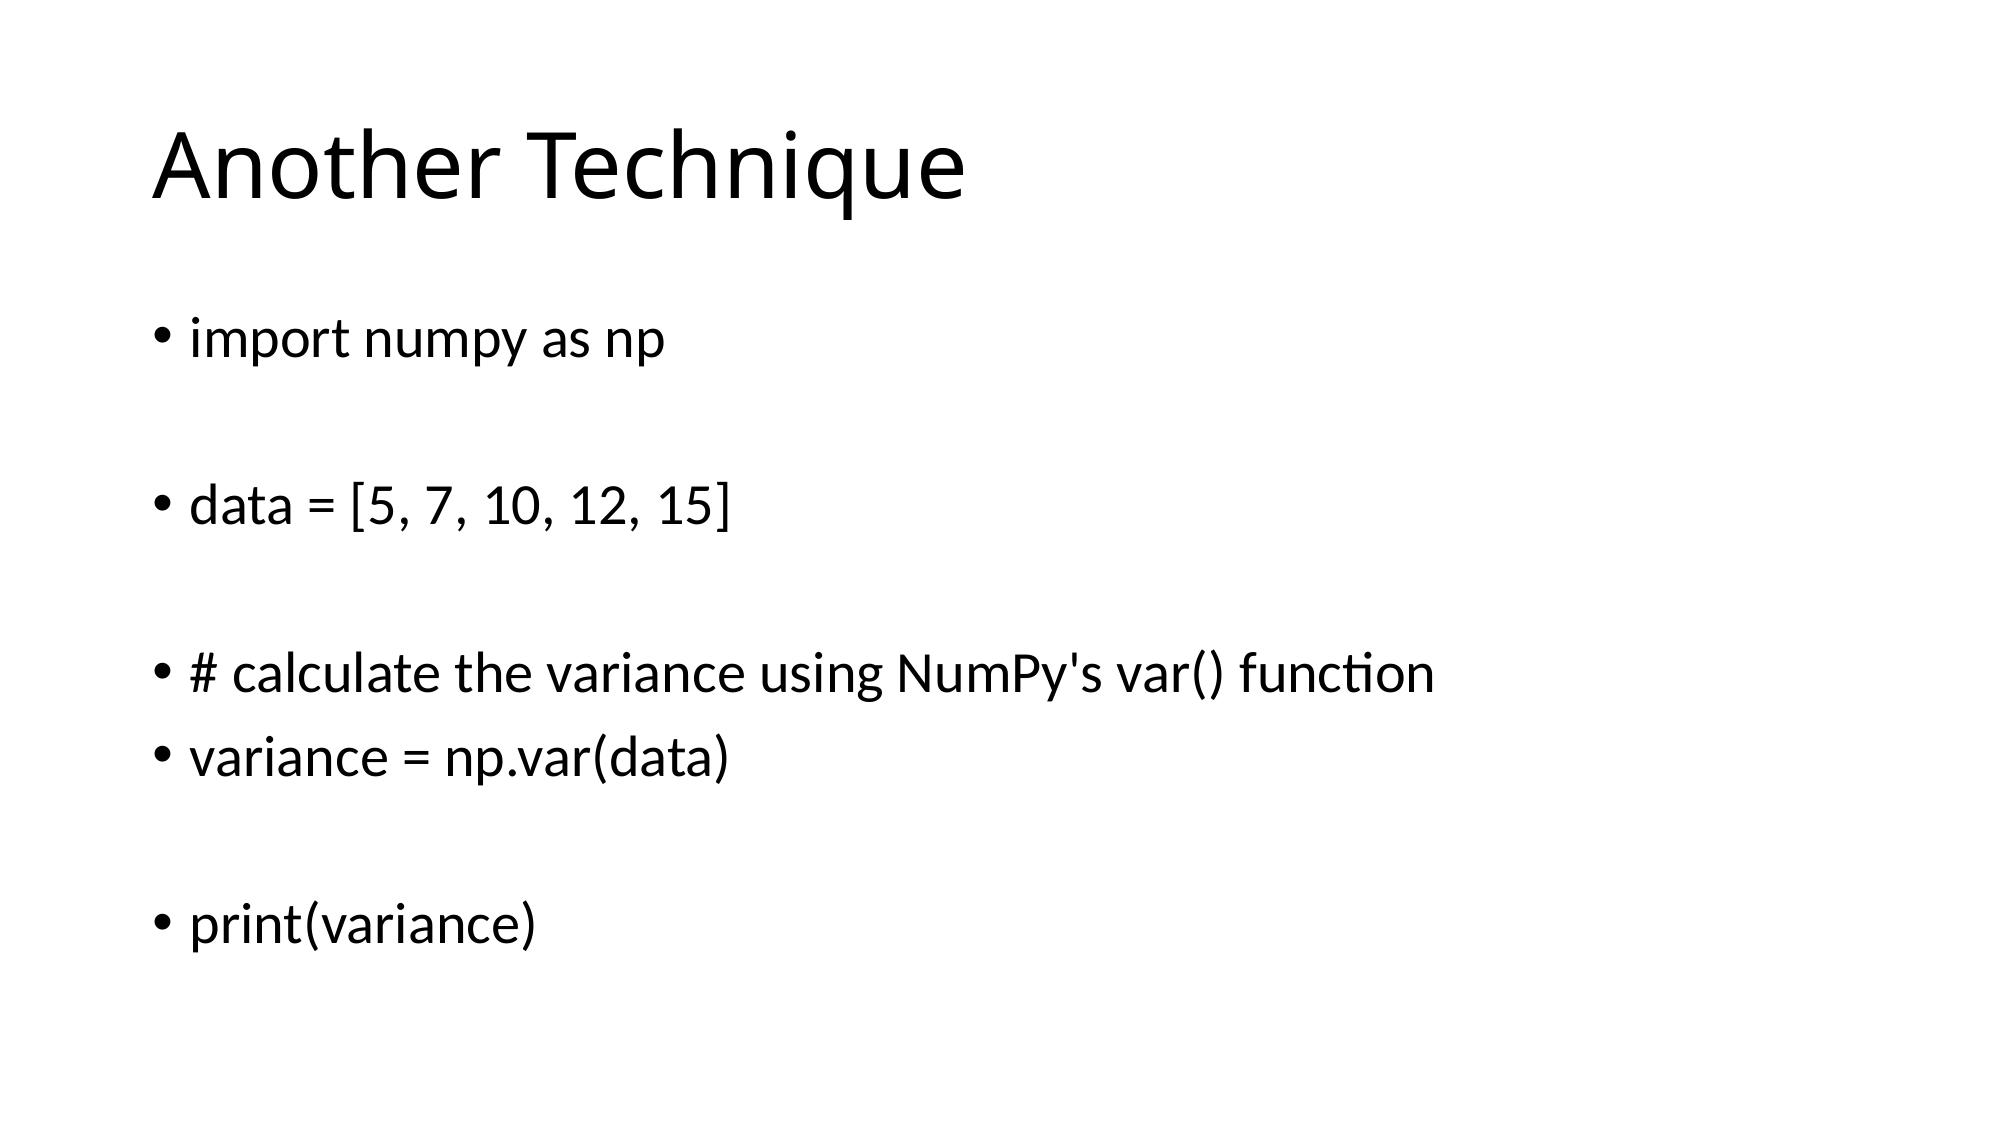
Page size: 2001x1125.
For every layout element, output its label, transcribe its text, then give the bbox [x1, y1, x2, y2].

list import numpy as np data = [5, 7, 10, 12, 15] # calculate the variance using NumPy's var() function variance = np.var(data) print(variance) [137, 299, 1863, 1014]
title Another Technique [137, 59, 1863, 278]
